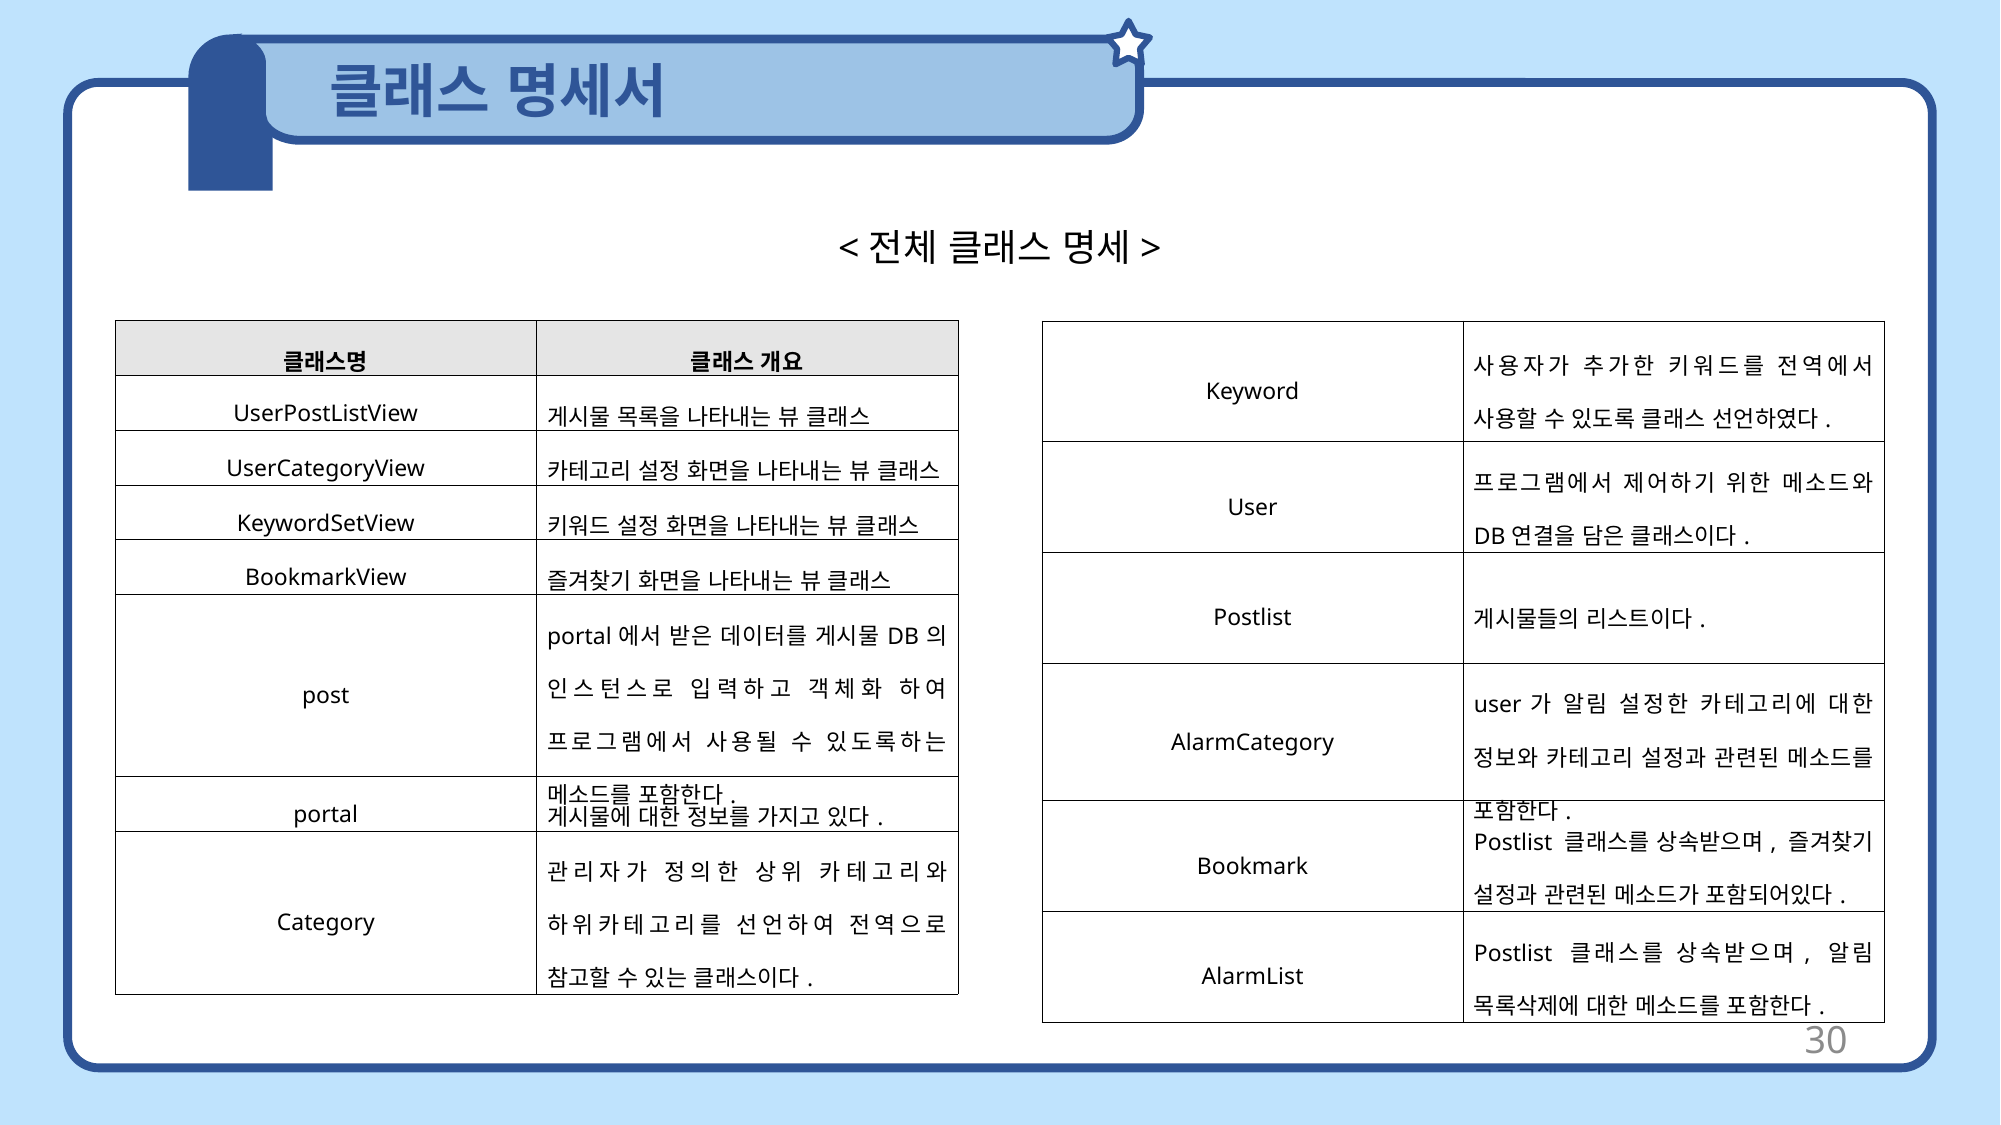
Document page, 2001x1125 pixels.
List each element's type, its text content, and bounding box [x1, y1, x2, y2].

table_header 클래스명 [116, 321, 536, 375]
table_header Keyword [1043, 322, 1463, 441]
slide_number 30 [1412, 1011, 1863, 1072]
table_cell BookmarkView [116, 540, 536, 594]
table_cell User [1043, 442, 1463, 552]
table_cell portal에서 받은 데이터를 게시물DB의 인스턴스로 입력하고 객체화 하여 프로그램에서 사용될 수 있도록하는 메소드를 포함한다. [537, 595, 958, 776]
table_cell 카테고리 설정 화면을 나타내는 뷰 클래스 [537, 431, 958, 485]
table_cell UserPostListView [116, 376, 536, 430]
table_header 클래스 개요 [537, 321, 958, 375]
table_cell UserCategoryView [116, 431, 536, 485]
table_cell user가 알림 설정한 카테고리에 대한 정보와 카테고리 설정과 관련된 메소드를 포함한다. [1464, 664, 1884, 800]
text_box [1106, 19, 1151, 66]
table_cell post [116, 595, 536, 776]
table_cell Postlist 클래스를 상속받으며, 알림 목록삭제에 대한 메소드를 포함한다. [1464, 912, 1884, 1022]
table_cell 키워드 설정 화면을 나타내는 뷰 클래스 [537, 486, 958, 539]
table_cell Postlist [1043, 553, 1463, 663]
table_cell 즐겨찾기 화면을 나타내는 뷰 클래스 [537, 540, 958, 594]
table_cell Postlist 클래스를 상속받으며, 즐겨찾기 설정과 관련된 메소드가 포함되어있다. [1464, 801, 1884, 911]
text_box [191, 37, 270, 188]
table_cell AlarmList [1043, 912, 1463, 1022]
text_box [66, 81, 1934, 1069]
table_cell portal [116, 777, 536, 831]
text_box <전체 클래스 명세> [692, 216, 1308, 277]
table_cell 관리자가 정의한 상위 카테고리와 하위카테고리를 선언하여 전역으로 참고할 수 있는 클래스이다. [537, 832, 958, 994]
table_cell 게시물에 대한 정보를 가지고 있다. [537, 777, 958, 831]
table_cell Bookmark [1043, 801, 1463, 911]
table_cell 프로그램에서 제어하기 위한 메소드와 DB연결을 담은 클래스이다. [1464, 442, 1884, 552]
table_cell 게시물들의 리스트이다. [1464, 553, 1884, 663]
text_box 클래스 명세서 [238, 37, 1141, 142]
table_cell 게시물 목록을 나타내는 뷰 클래스 [537, 376, 958, 430]
table_cell Category [116, 832, 536, 994]
table_cell KeywordSetView [116, 486, 536, 539]
table_header 사용자가 추가한 키워드를 전역에서 사용할 수 있도록 클래스 선언하였다. [1464, 322, 1884, 441]
table_cell AlarmCategory [1043, 664, 1463, 800]
